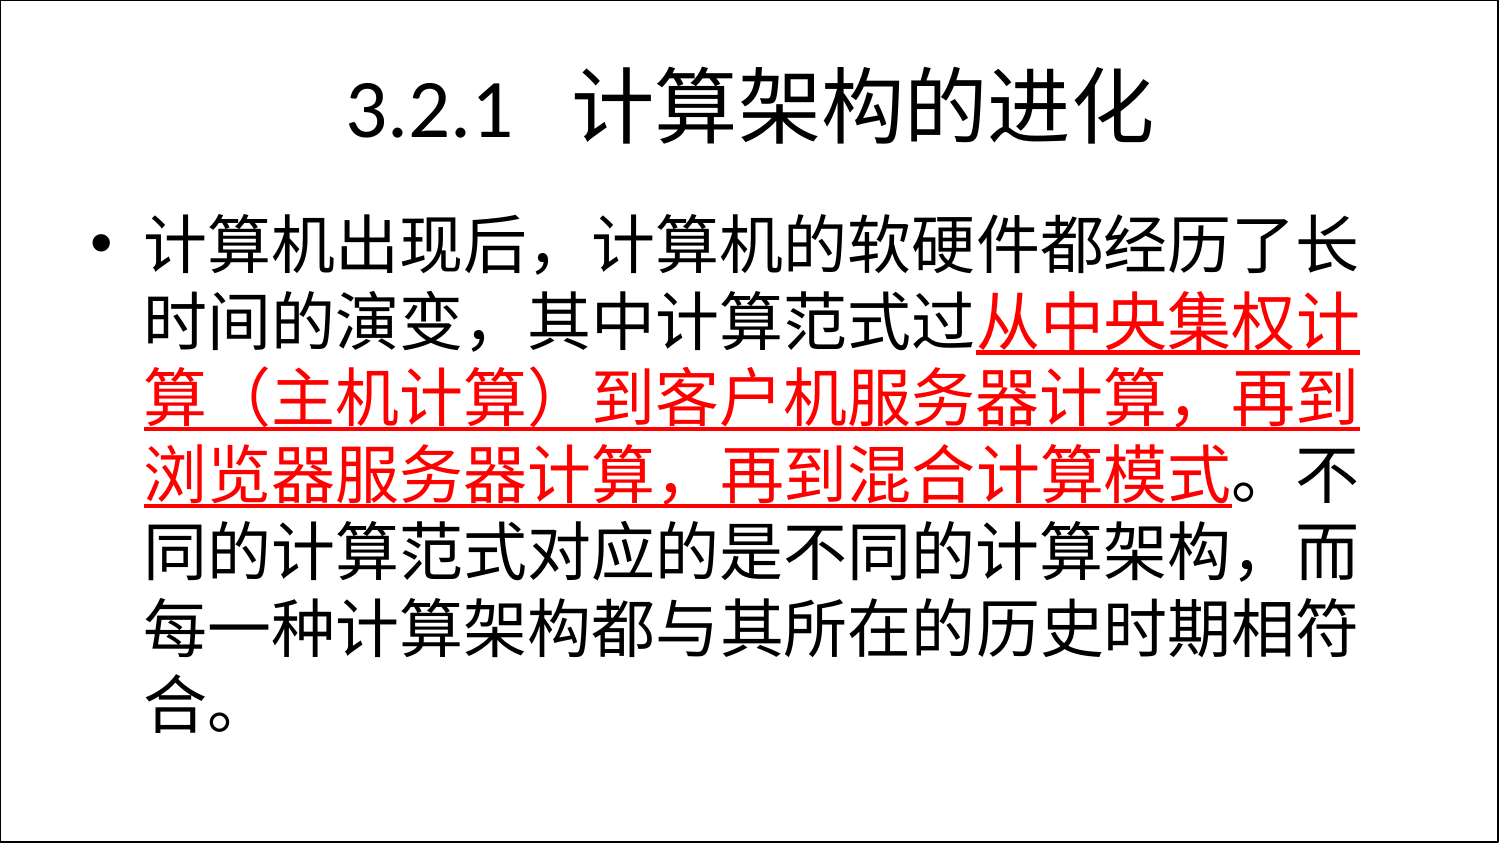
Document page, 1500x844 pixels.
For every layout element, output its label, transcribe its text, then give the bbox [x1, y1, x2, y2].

title 3.2.1 计算架构的进化 [75, 33, 1425, 175]
list 计算机出现后，计算机的软硬件都经历了长时间的演变，其中计算范式过从中央集权计算（主机计算）到客户机服务器计算，再到浏览器服务器计算，再到混合计算模式。不同的计算范式对应的是不同的计算架构，而每一种计算架构都与其所在的历史时期相符合。 [75, 196, 1425, 754]
